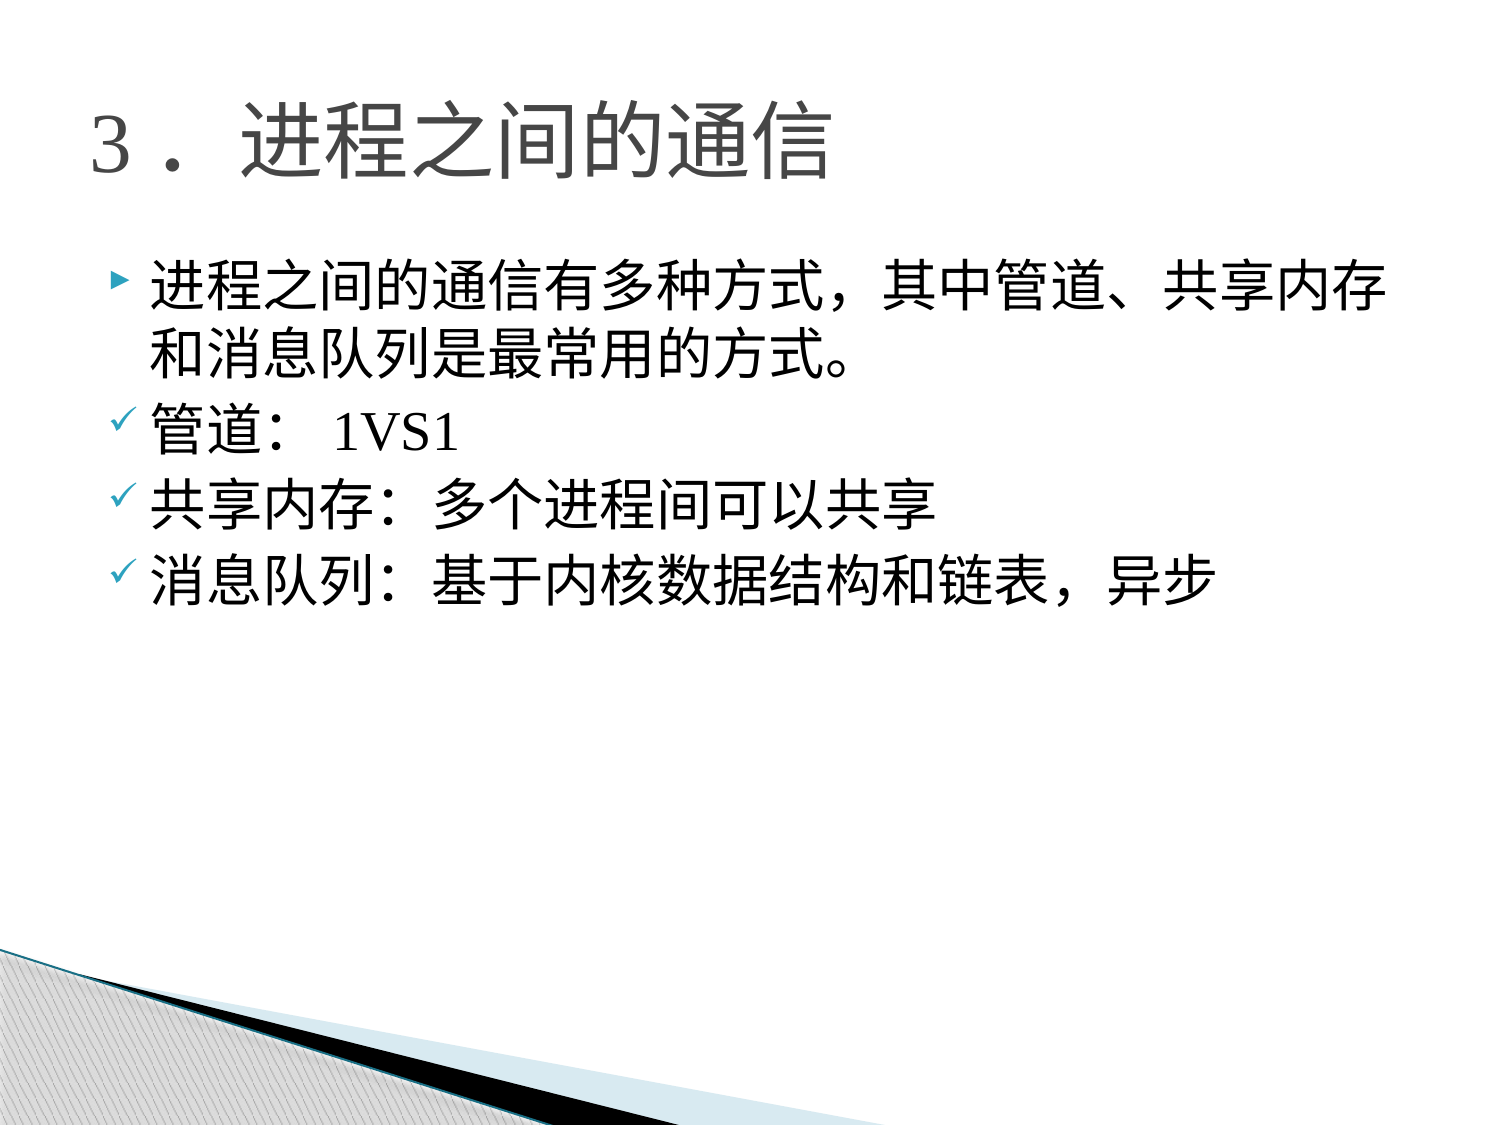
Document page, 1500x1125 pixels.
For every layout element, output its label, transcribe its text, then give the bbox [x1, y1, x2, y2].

list 进程之间的通信有多种方式，其中管道、共享内存和消息队列是最常用的方式。 管道：1VS1 共享内存：多个进程间可以共享 消息队列：基于内核数据结构和链表，异步 [75, 243, 1425, 986]
title 3．进程之间的通信 [75, 45, 1425, 233]
